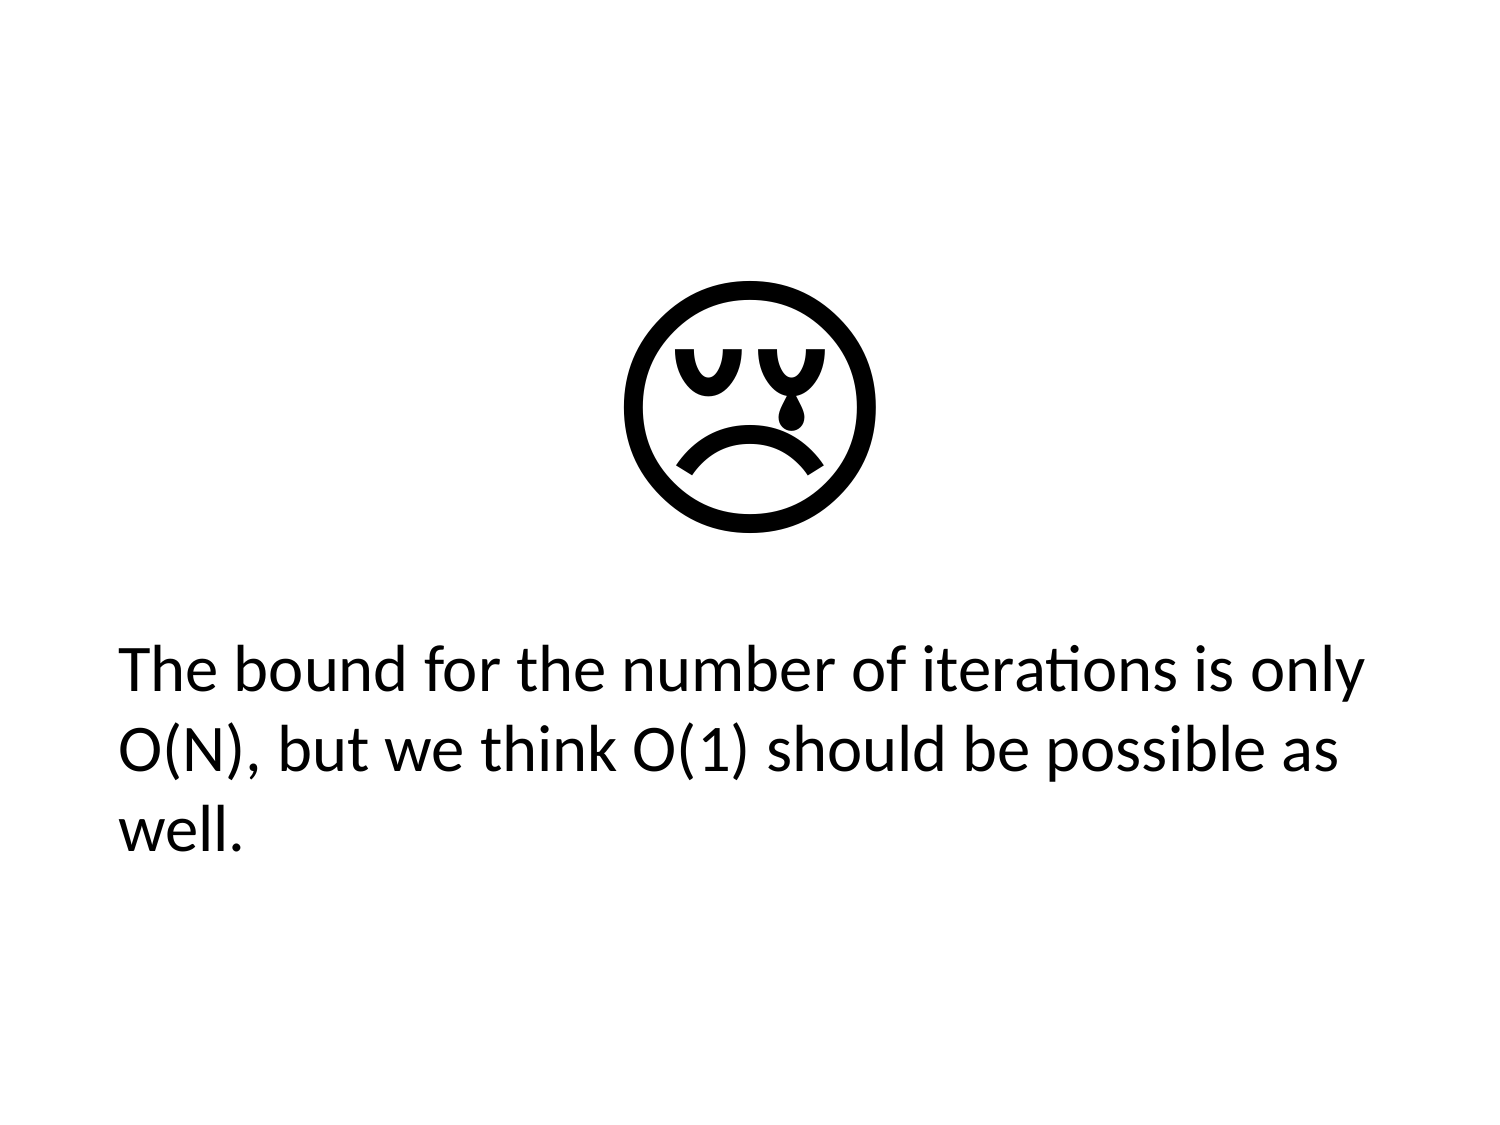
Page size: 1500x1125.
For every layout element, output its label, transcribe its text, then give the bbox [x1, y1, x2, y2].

list The bound for the number of iterations is only O(N), but we think O(1) should be possible as well. [103, 617, 1397, 1084]
title 😢 [103, 310, 1397, 528]
